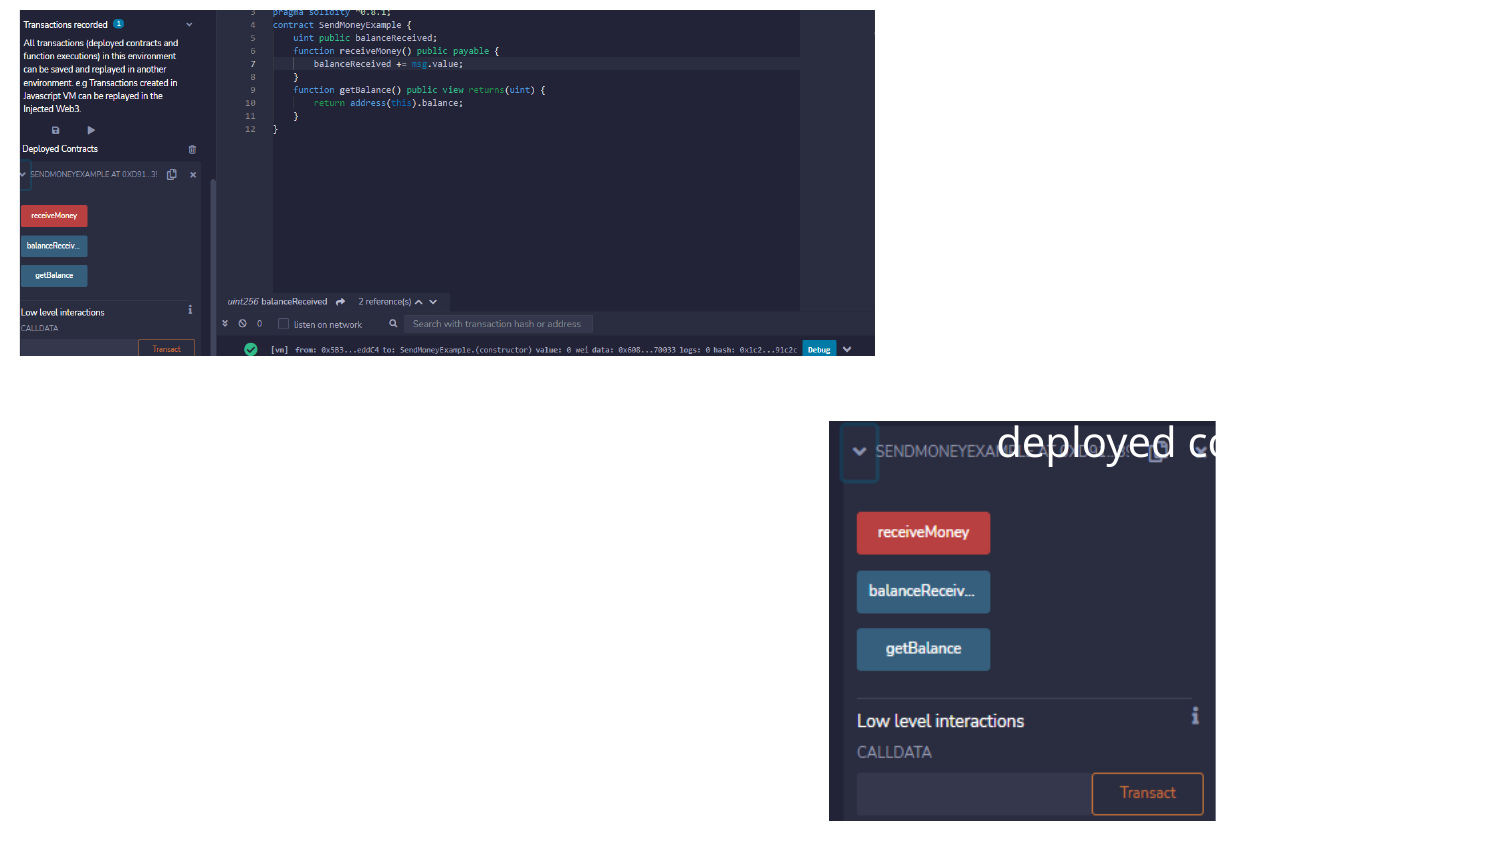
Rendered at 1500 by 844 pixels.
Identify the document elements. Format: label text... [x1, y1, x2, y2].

text_box Lalu kita deploy maka menghasilkan seperti ini Lalu kita buka deployed contract nya [925, 158, 1449, 474]
picture [828, 421, 1216, 821]
picture [19, 9, 876, 356]
